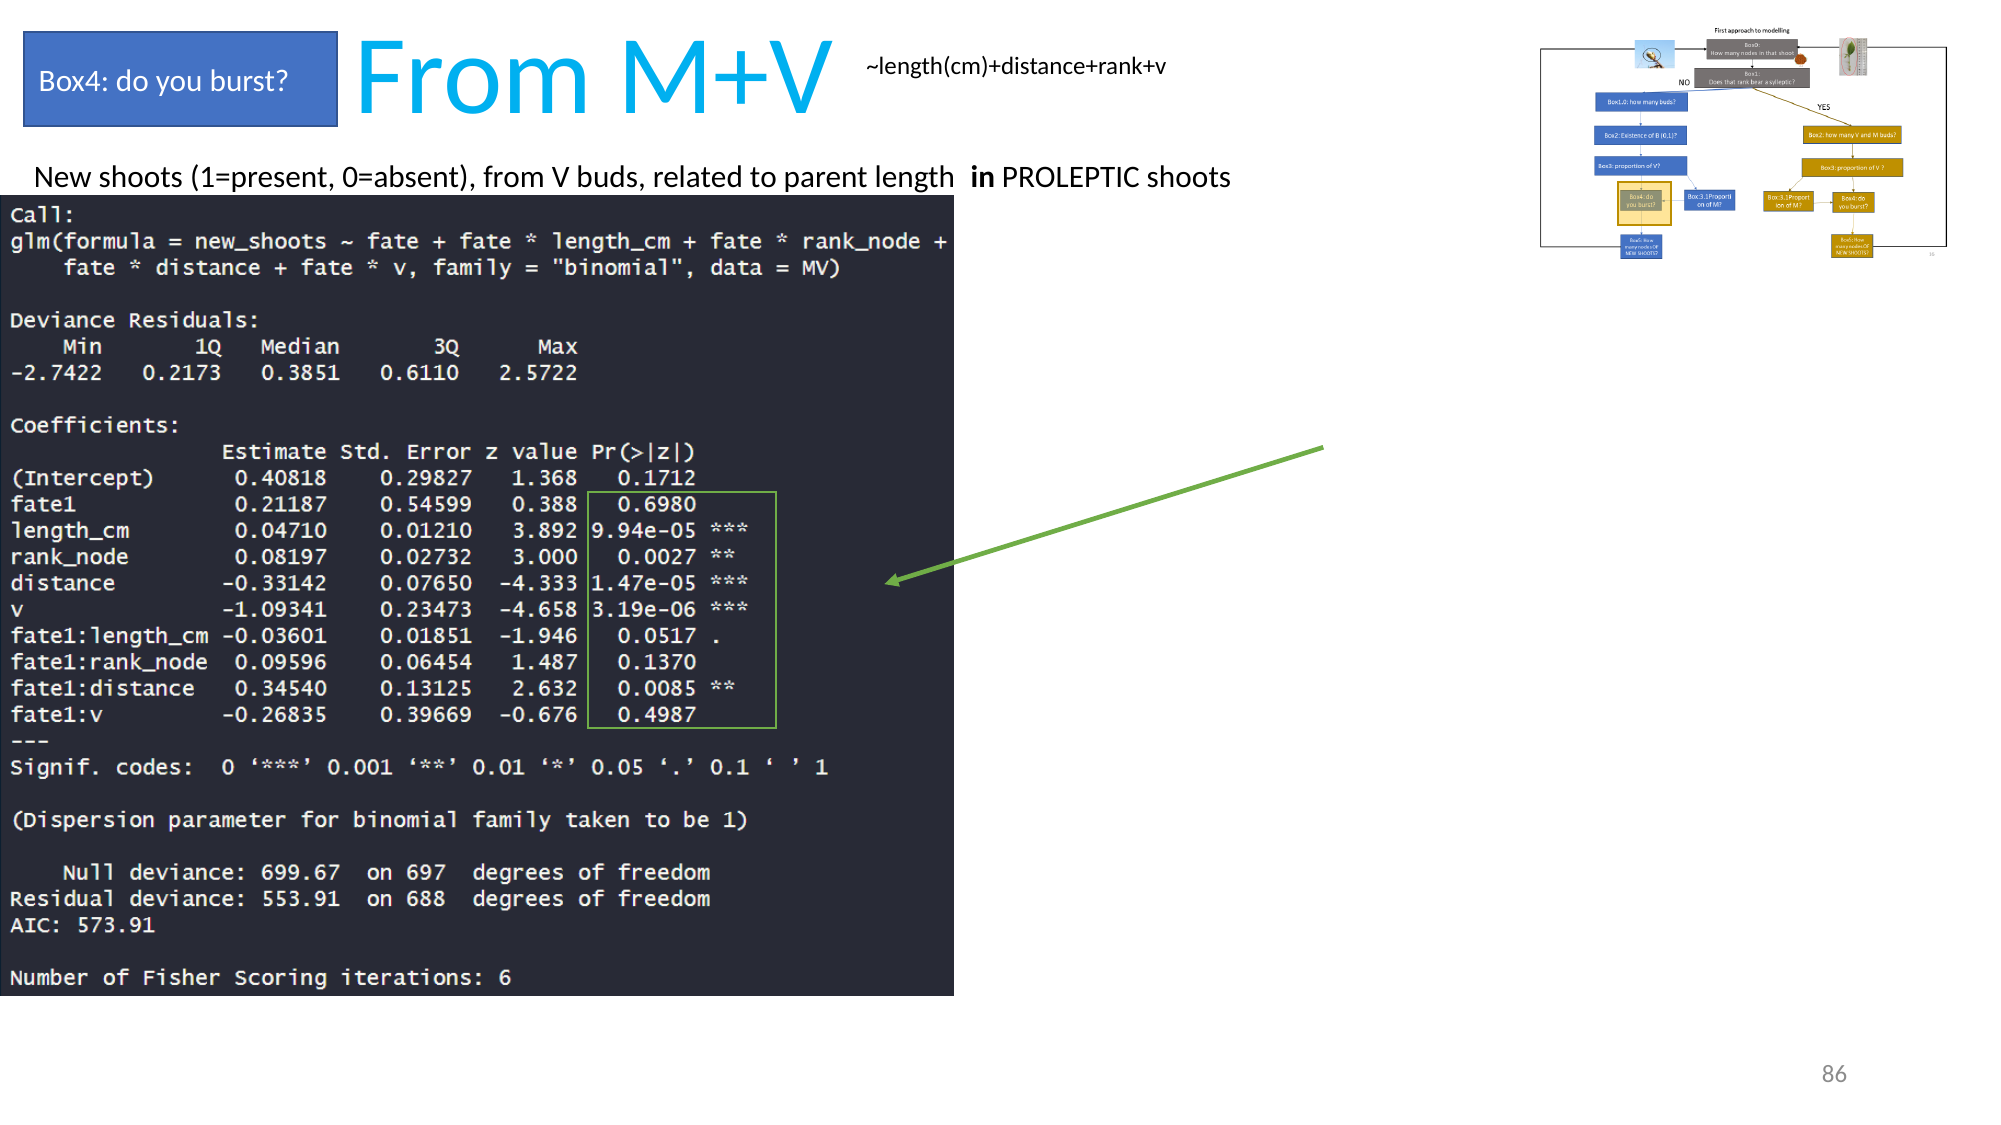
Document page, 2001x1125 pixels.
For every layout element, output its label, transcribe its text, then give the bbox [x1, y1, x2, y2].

text_box Box4: do you burst? [23, 31, 338, 127]
text_box New shoots (1=present, 0=absent), from V buds, related to parent length in PROLEPTIC shoots [18, 148, 1327, 201]
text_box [884, 447, 1324, 585]
text_box ~length(cm)+distance+rank+v [851, 41, 1535, 87]
text_box From M+V [338, 0, 849, 144]
slide_number 86 [1412, 1042, 1863, 1103]
picture [1535, 22, 1967, 265]
picture [0, 195, 954, 996]
